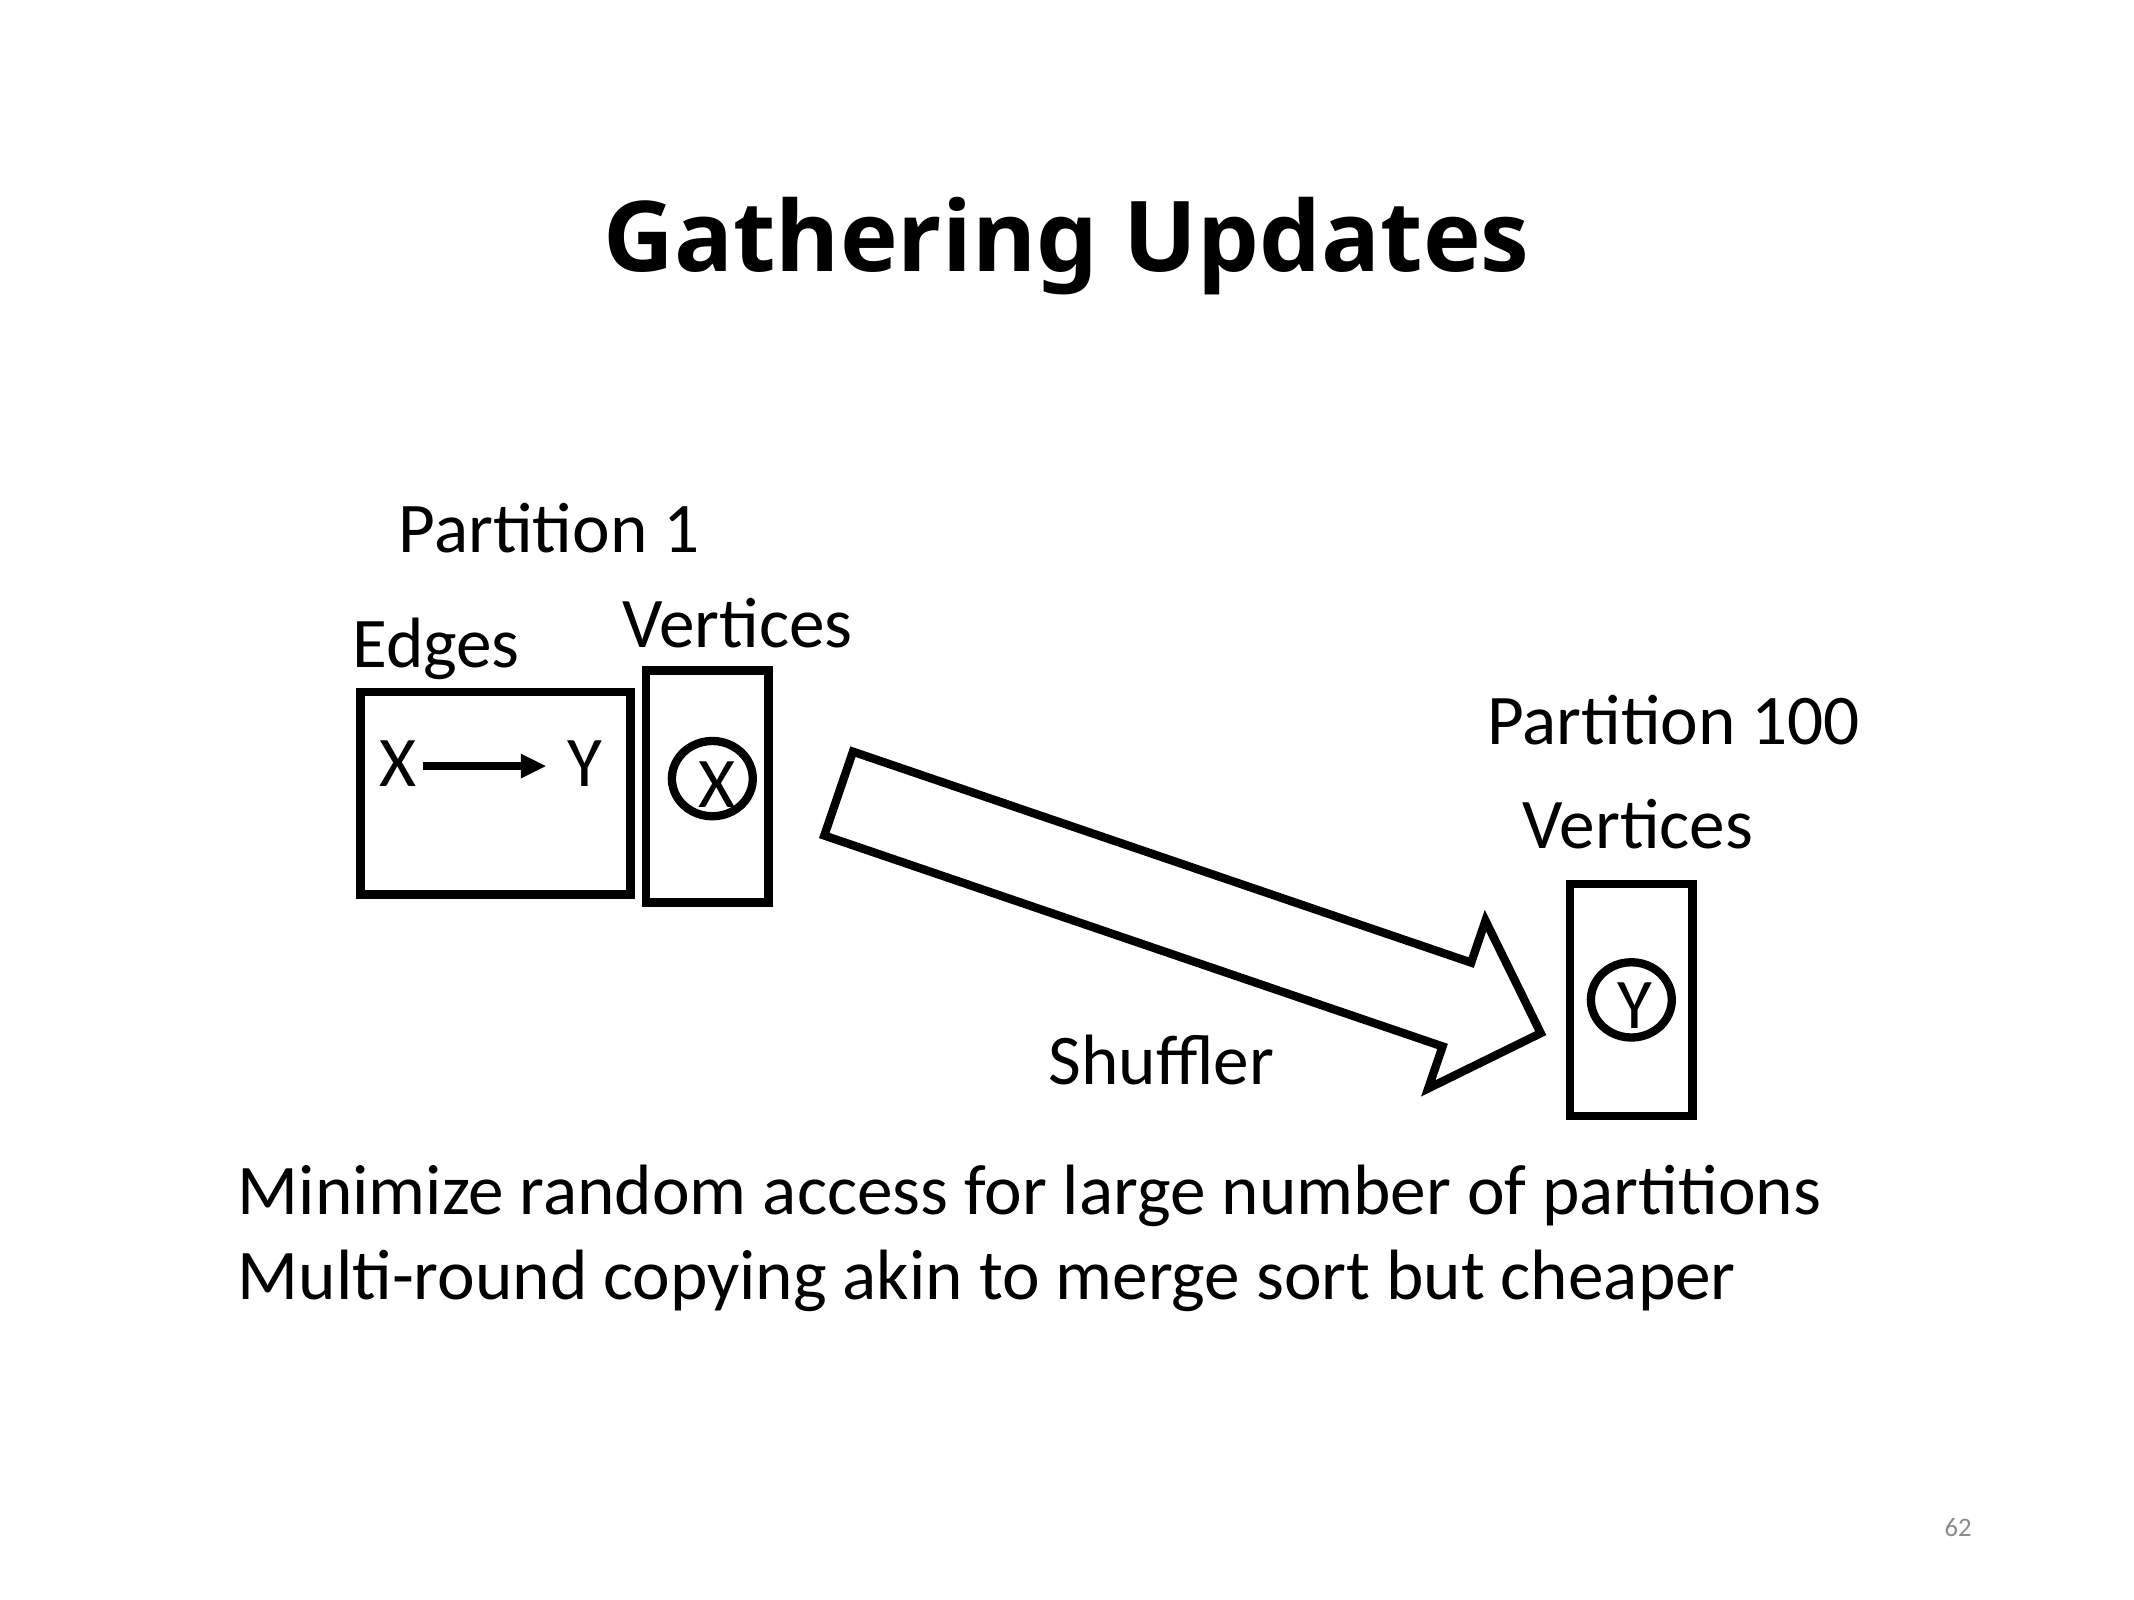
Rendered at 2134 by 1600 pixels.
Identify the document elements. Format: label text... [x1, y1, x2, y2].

text_box Vertices [1507, 769, 1769, 870]
slide_number 62 [1506, 1482, 1987, 1569]
text_box Shuffler [1033, 1005, 1289, 1107]
text_box Minimize random access for large number of partitions Multi-round copying akin to merge sort but cheaper [223, 1135, 1838, 1322]
text_box [646, 670, 769, 903]
title Gathering Updates [146, 85, 1987, 395]
text_box Partition 1 [384, 473, 715, 574]
text_box X [671, 740, 754, 817]
text_box Edges [337, 588, 535, 689]
text_box [823, 750, 1542, 1090]
text_box Y [552, 708, 617, 809]
text_box Vertices [607, 569, 868, 670]
text_box X [364, 708, 432, 809]
text_box [360, 692, 631, 895]
text_box Y [1590, 961, 1673, 1039]
text_box [1570, 883, 1693, 1116]
text_box Partition 100 [1472, 666, 1876, 767]
